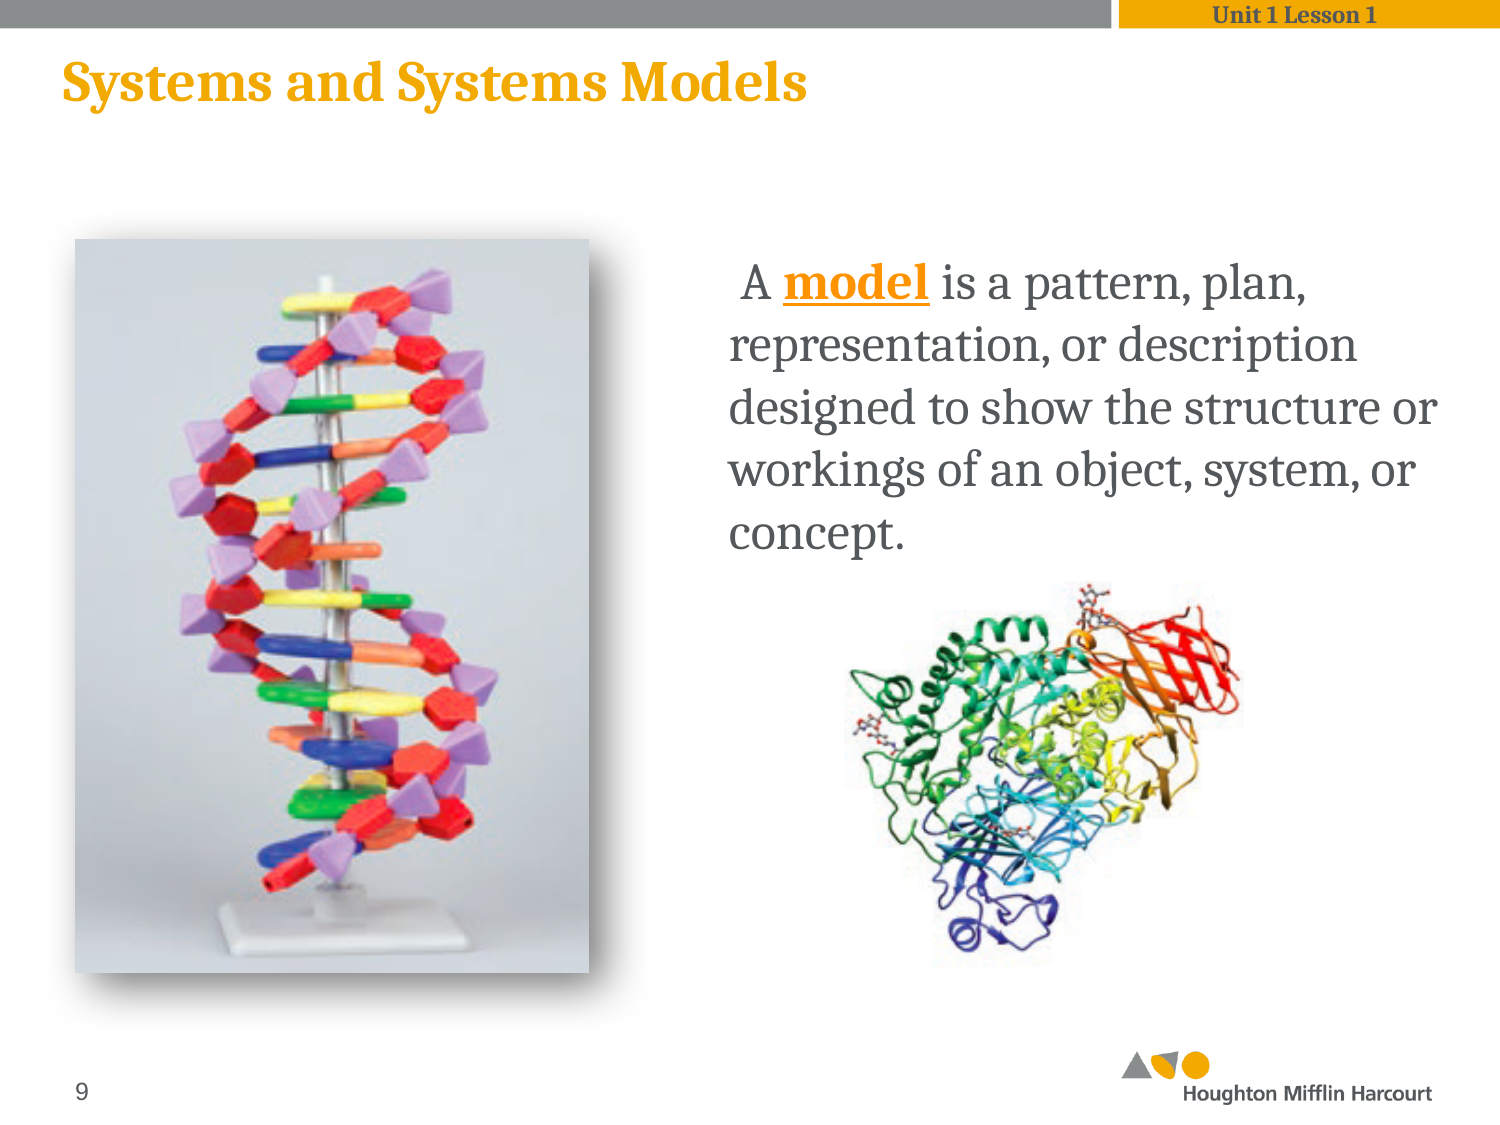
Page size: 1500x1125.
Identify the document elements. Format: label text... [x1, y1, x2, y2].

text_box Systems and Systems Models [51, 35, 1456, 139]
picture [74, 239, 590, 973]
picture [844, 581, 1244, 973]
slide_number ‹#› [75, 1045, 187, 1106]
text_box A model is a pattern, plan, representation, or description designed to show the structure or workings of an object, system, or concept. [713, 239, 1456, 571]
picture [1119, 1049, 1434, 1107]
text_box Unit 1 Lesson 1 [1197, 0, 1404, 36]
